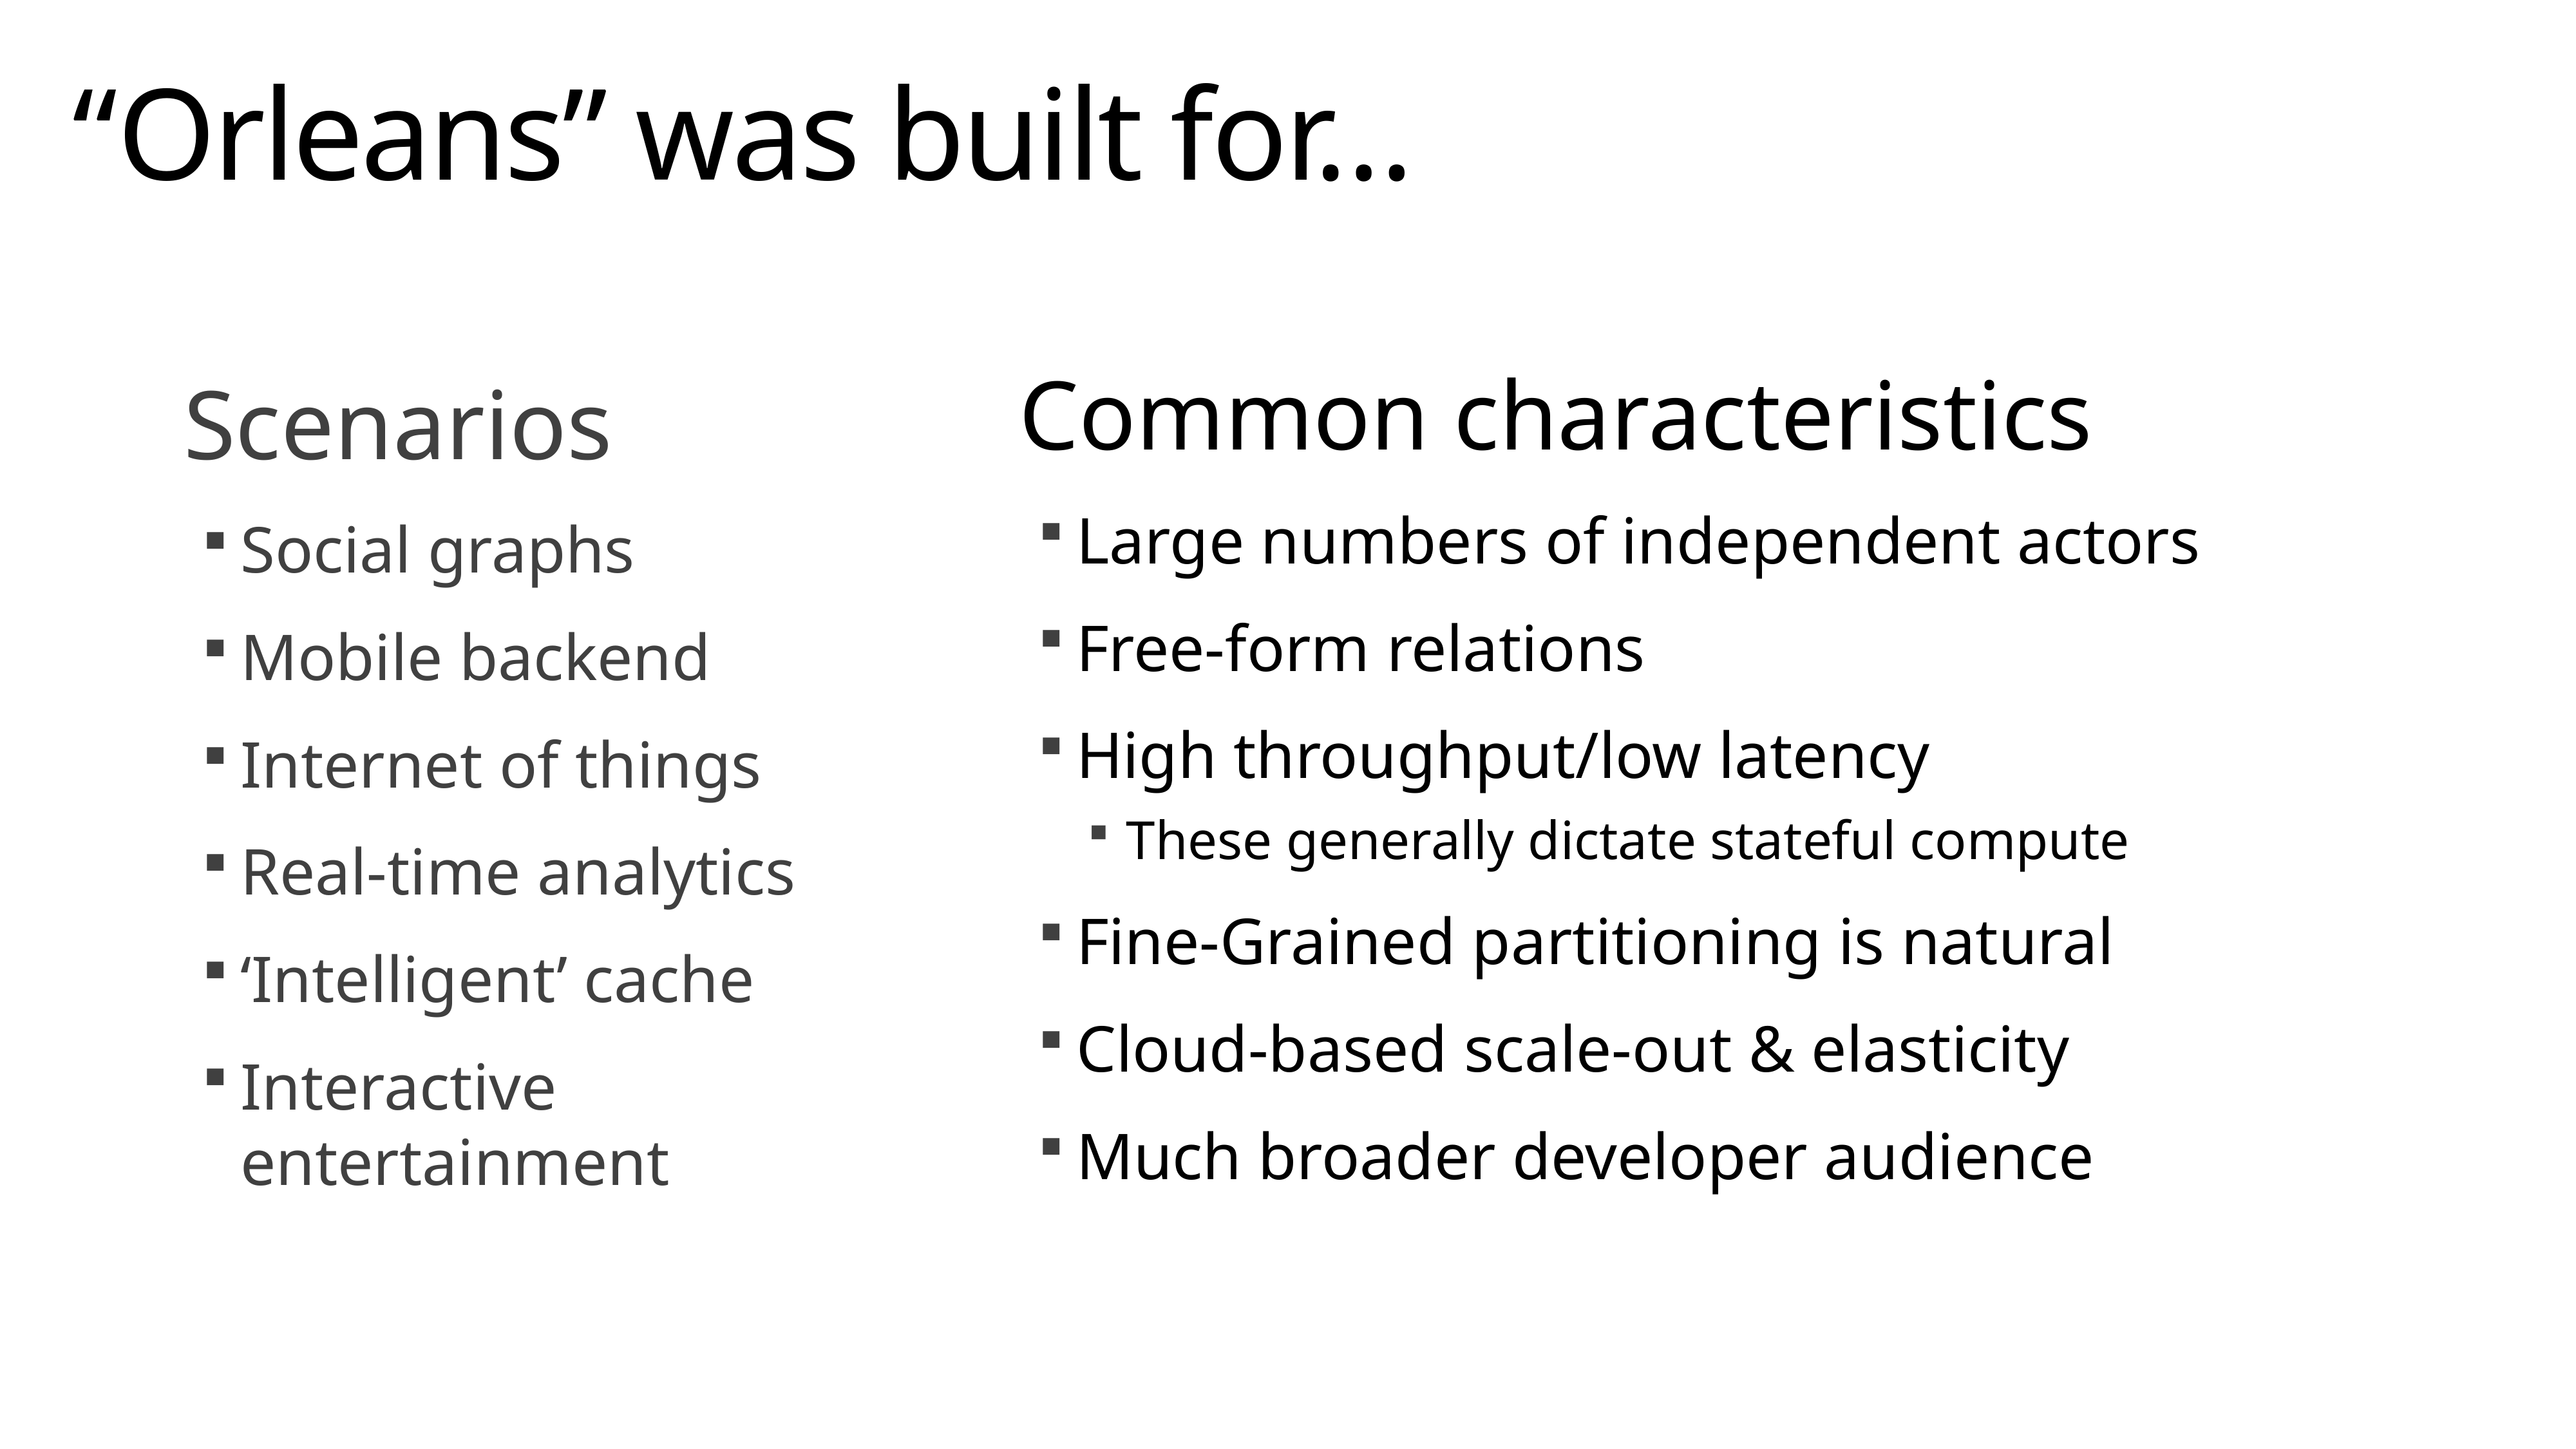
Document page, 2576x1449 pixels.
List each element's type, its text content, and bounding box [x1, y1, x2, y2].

list Common characteristics Large numbers of independent actors Free-form relations High throughput/low latency These generally dictate stateful compute Fine-Grained partitioning is natural Cloud-based scale-out & elasticity Much broader developer audience [1003, 345, 2520, 1388]
list Scenarios Social graphs Mobile backend Internet of things Real-time analytics ‘Intelligent’ cache Interactive entertainment [153, 345, 909, 1388]
title “Orleans” was built for… [57, 61, 2520, 252]
